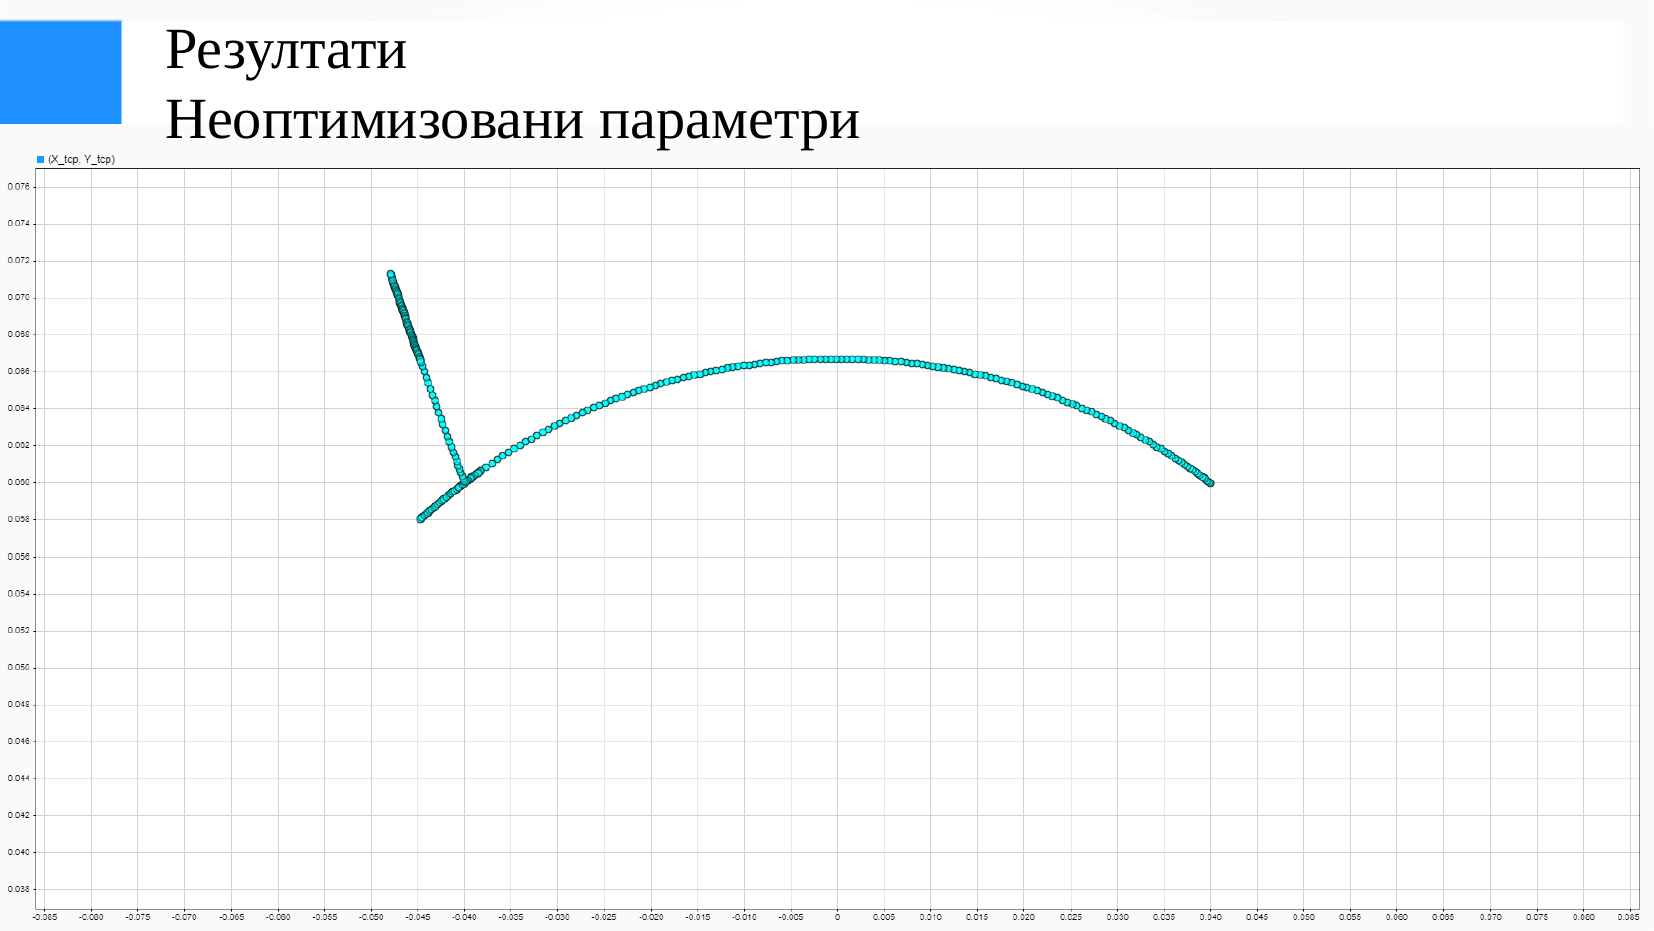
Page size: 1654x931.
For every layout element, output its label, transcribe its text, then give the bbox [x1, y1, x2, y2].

picture [0, 0, 1654, 931]
title Резултати Неоптимизовани параметри [165, 10, 916, 124]
